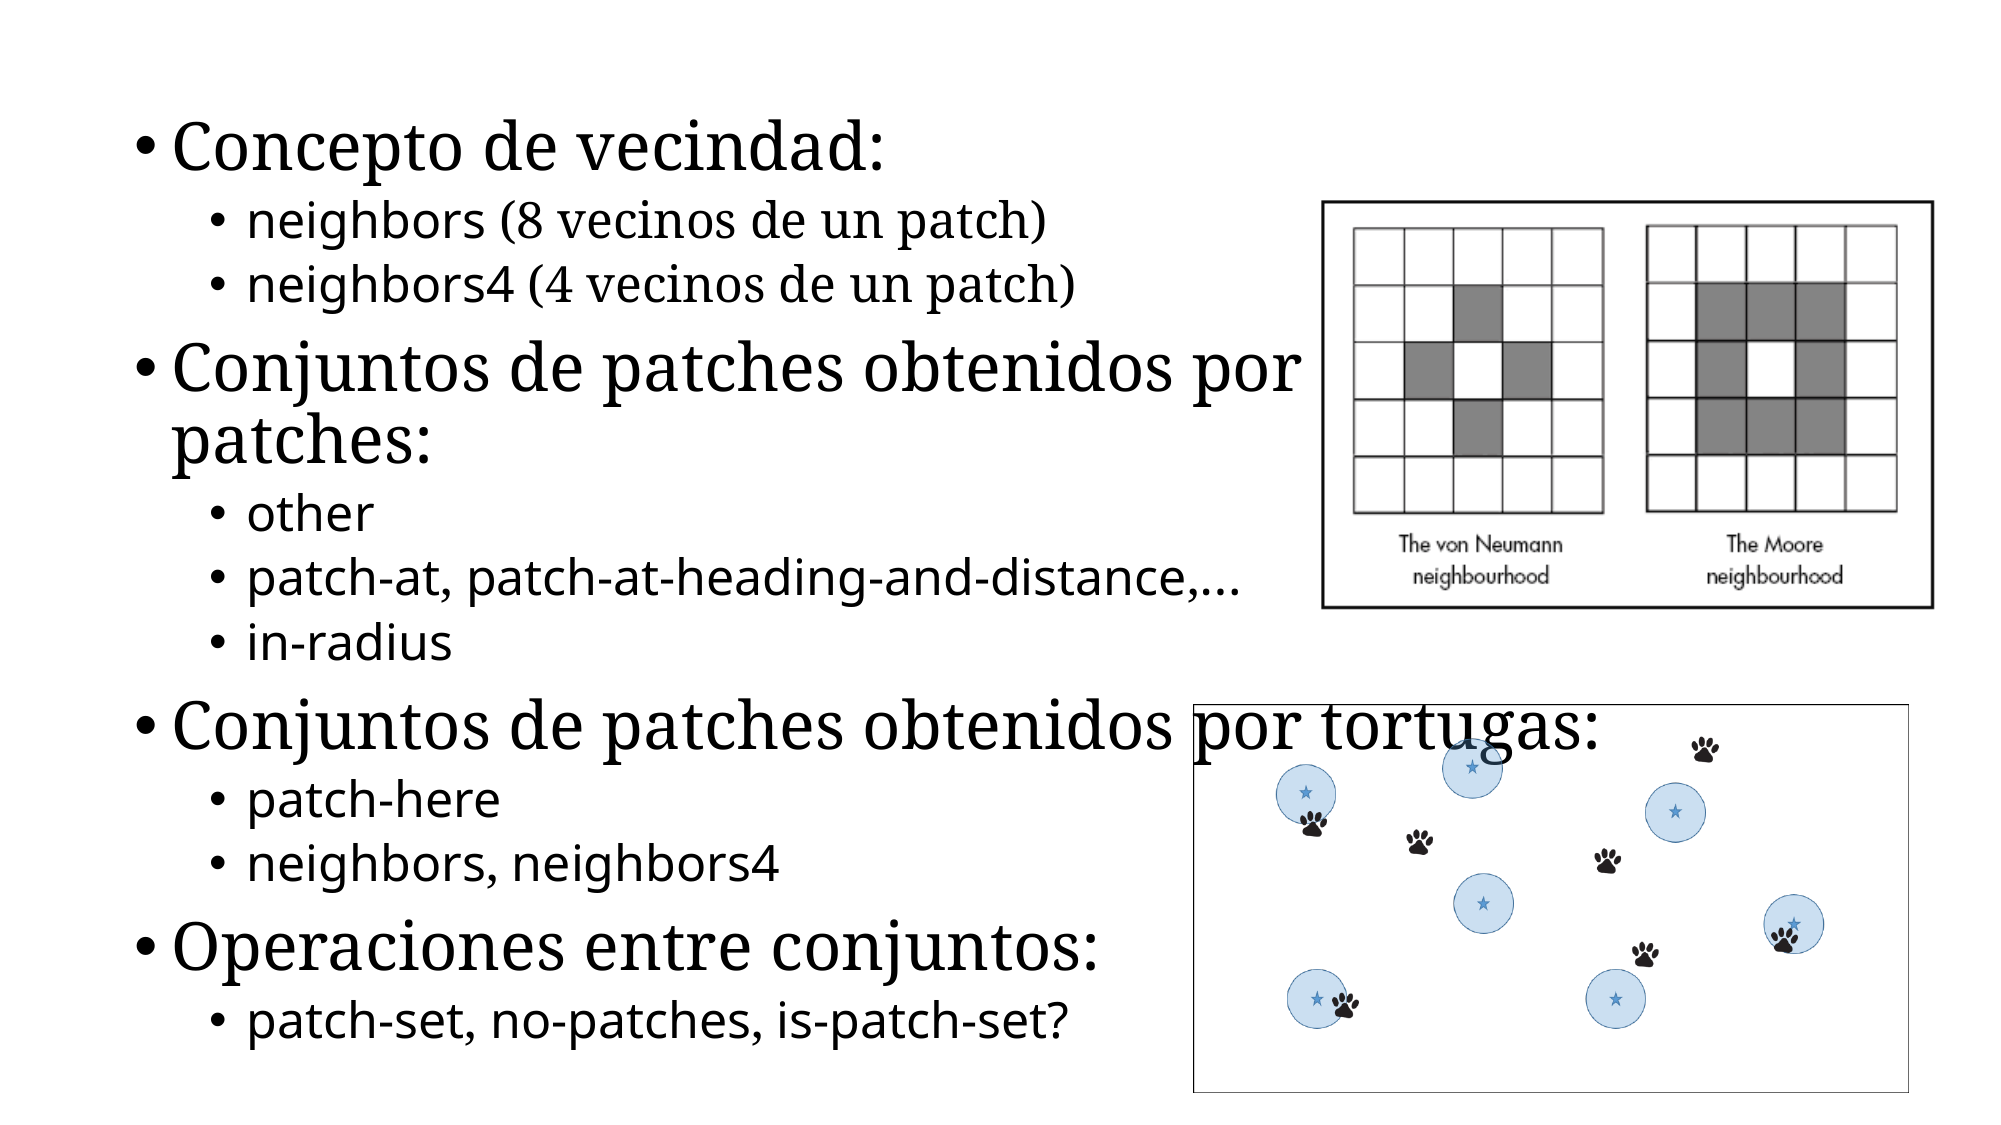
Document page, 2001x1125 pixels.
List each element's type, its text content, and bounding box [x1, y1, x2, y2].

text_box Concepto de vecindad: neighbors (8 vecinos de un patch) neighbors4 (4 vecinos de un patch) Conjuntos de patches obtenidos por otros patches: other patch-at, patch-at-heading-and-distance,… in-radius Conjuntos de patches obtenidos por tortugas: patch-here neighbors, neighbors4 Operaciones entre conjuntos: patch-set, no-patches, is-patch-set? [119, 105, 1738, 1104]
picture [1319, 199, 1936, 611]
picture [1193, 704, 1909, 1093]
